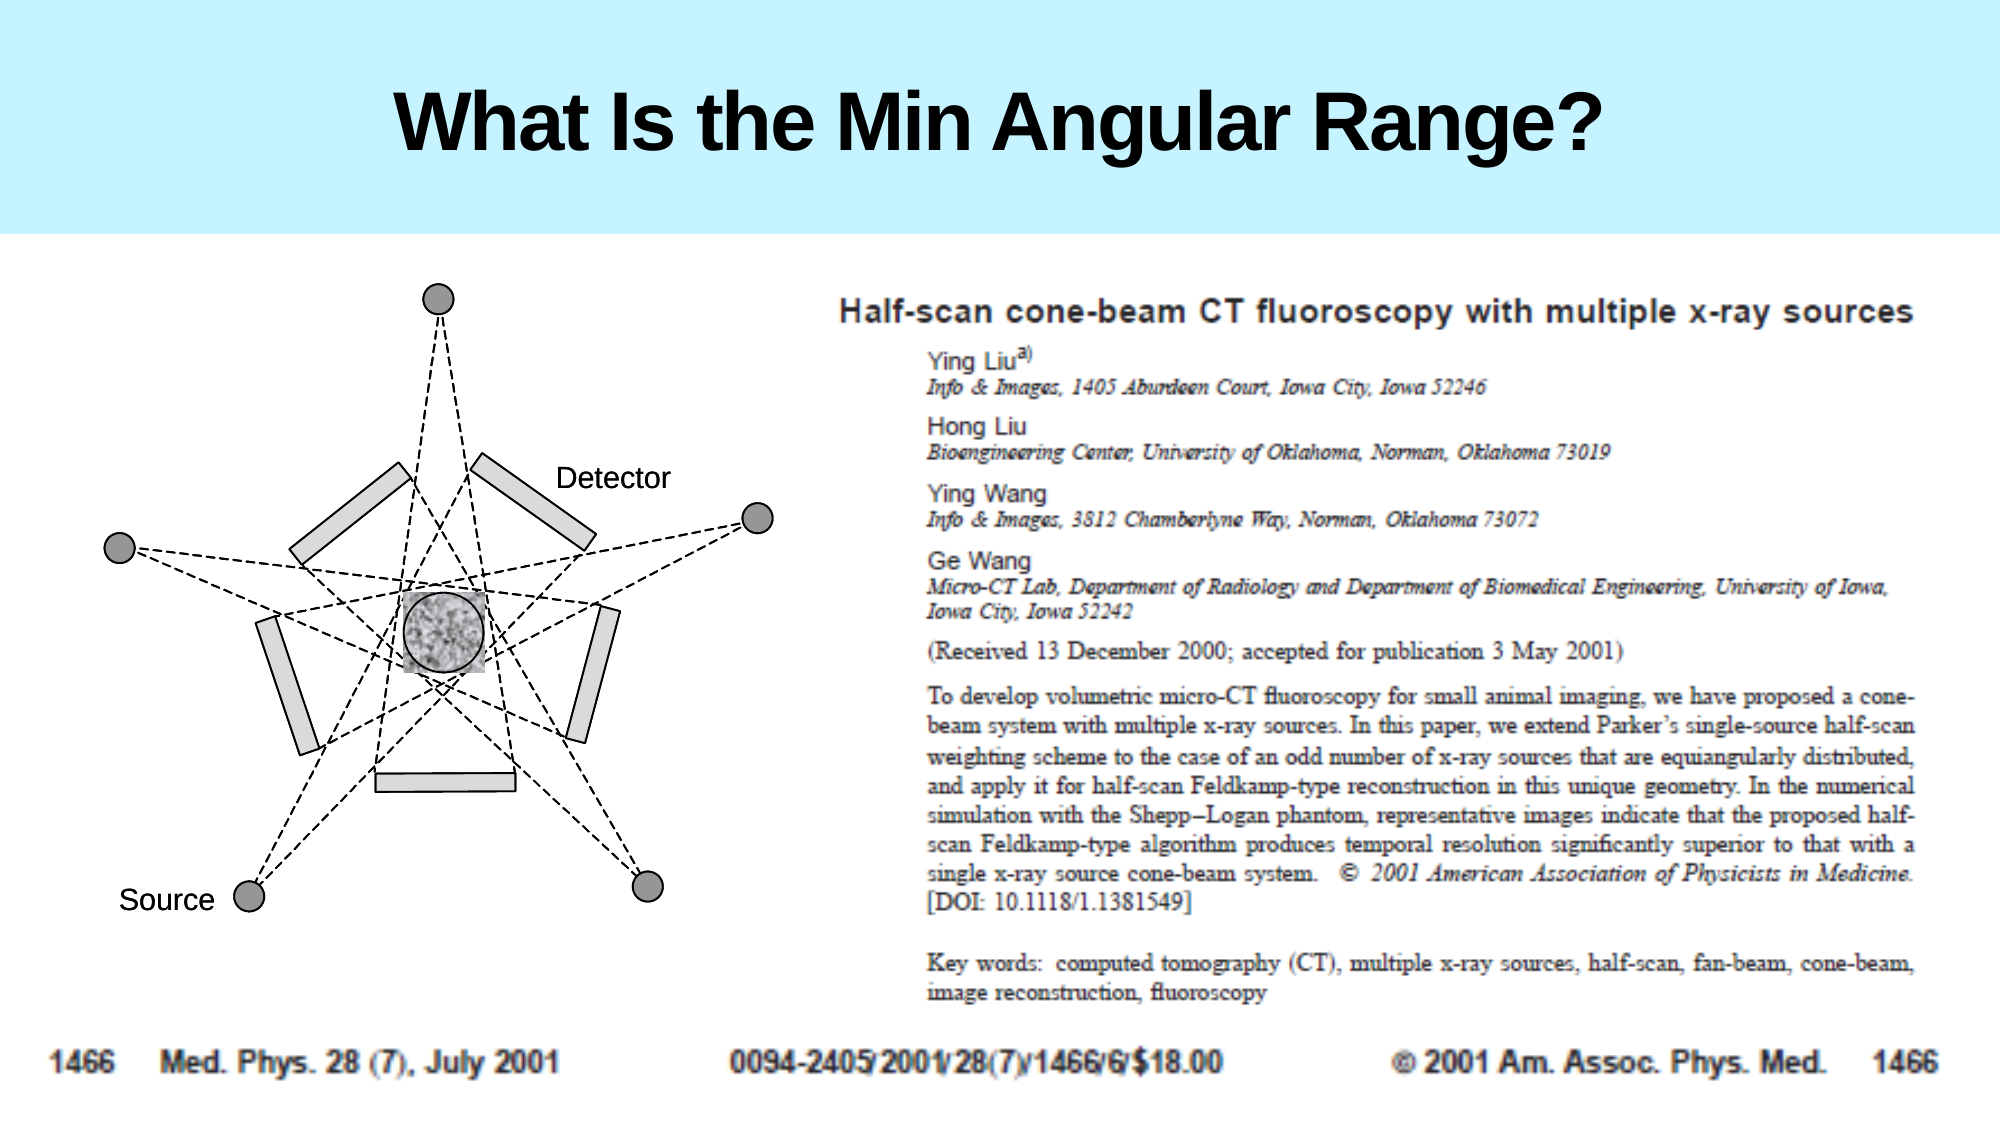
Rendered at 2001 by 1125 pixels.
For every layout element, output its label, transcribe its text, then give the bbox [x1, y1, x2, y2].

picture [7, 1009, 2000, 1125]
picture [795, 273, 1948, 1003]
title What Is the Min Angular Range? [0, 0, 2000, 234]
picture [99, 282, 777, 930]
